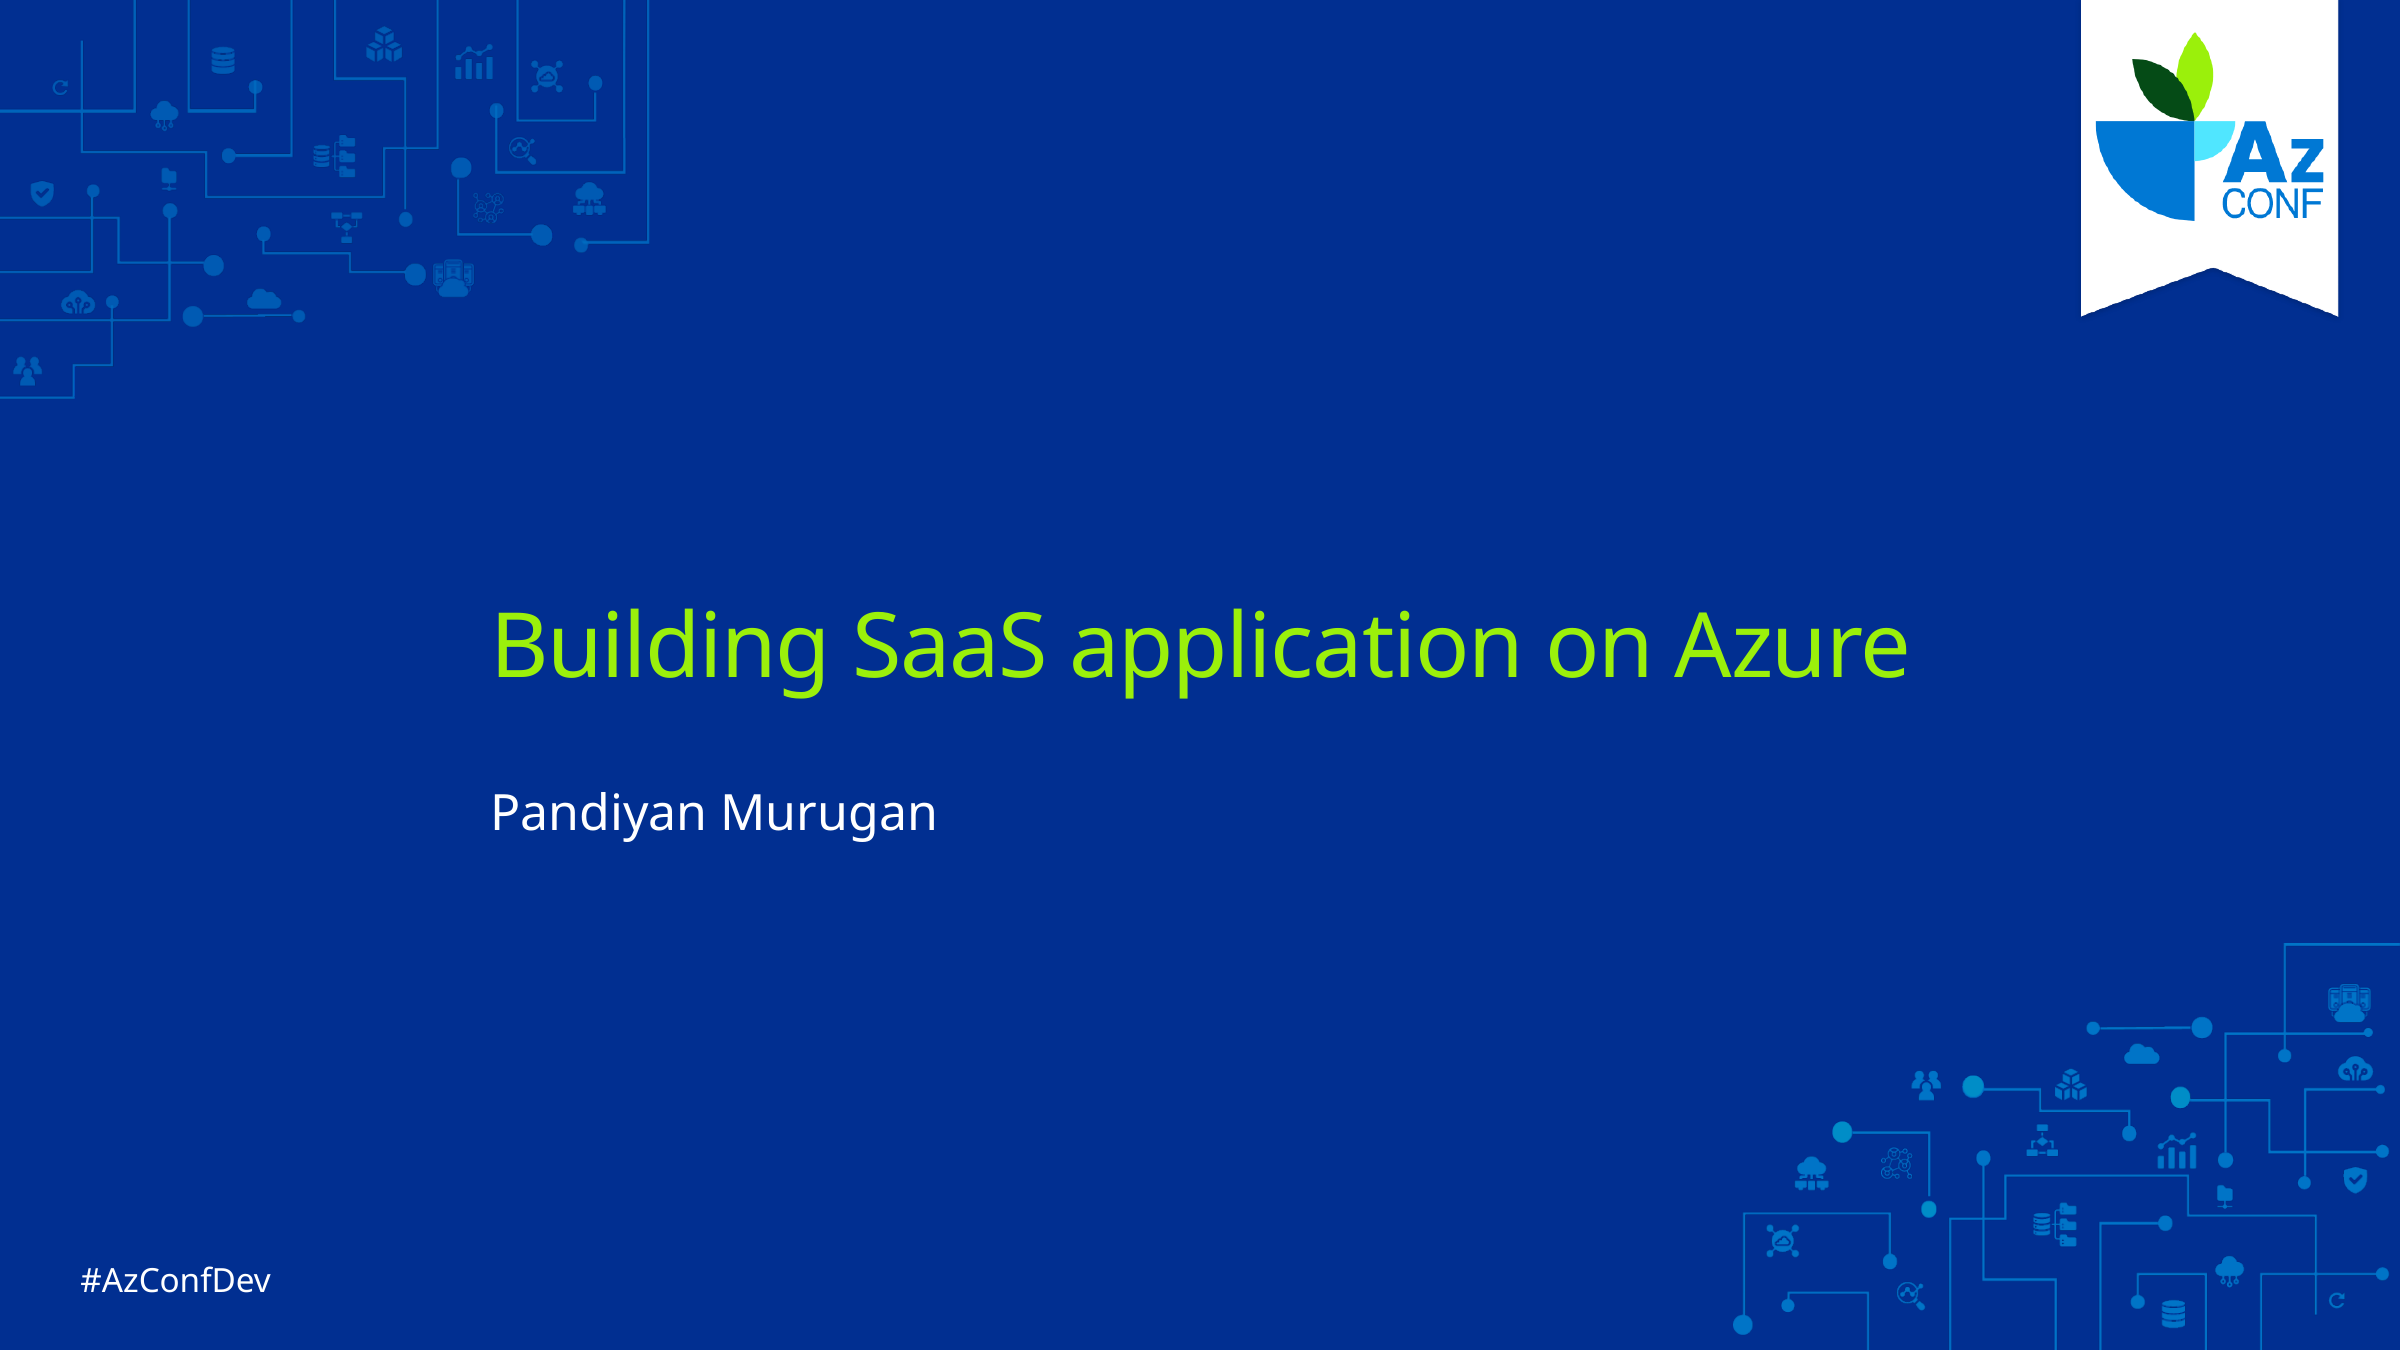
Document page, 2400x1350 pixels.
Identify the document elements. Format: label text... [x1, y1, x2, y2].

picture [1733, 943, 2400, 1350]
picture [0, 0, 650, 400]
list Pandiyan Murugan [490, 779, 2291, 841]
picture [2073, 0, 2346, 326]
title Building SaaS application on Azure [490, 575, 2291, 696]
